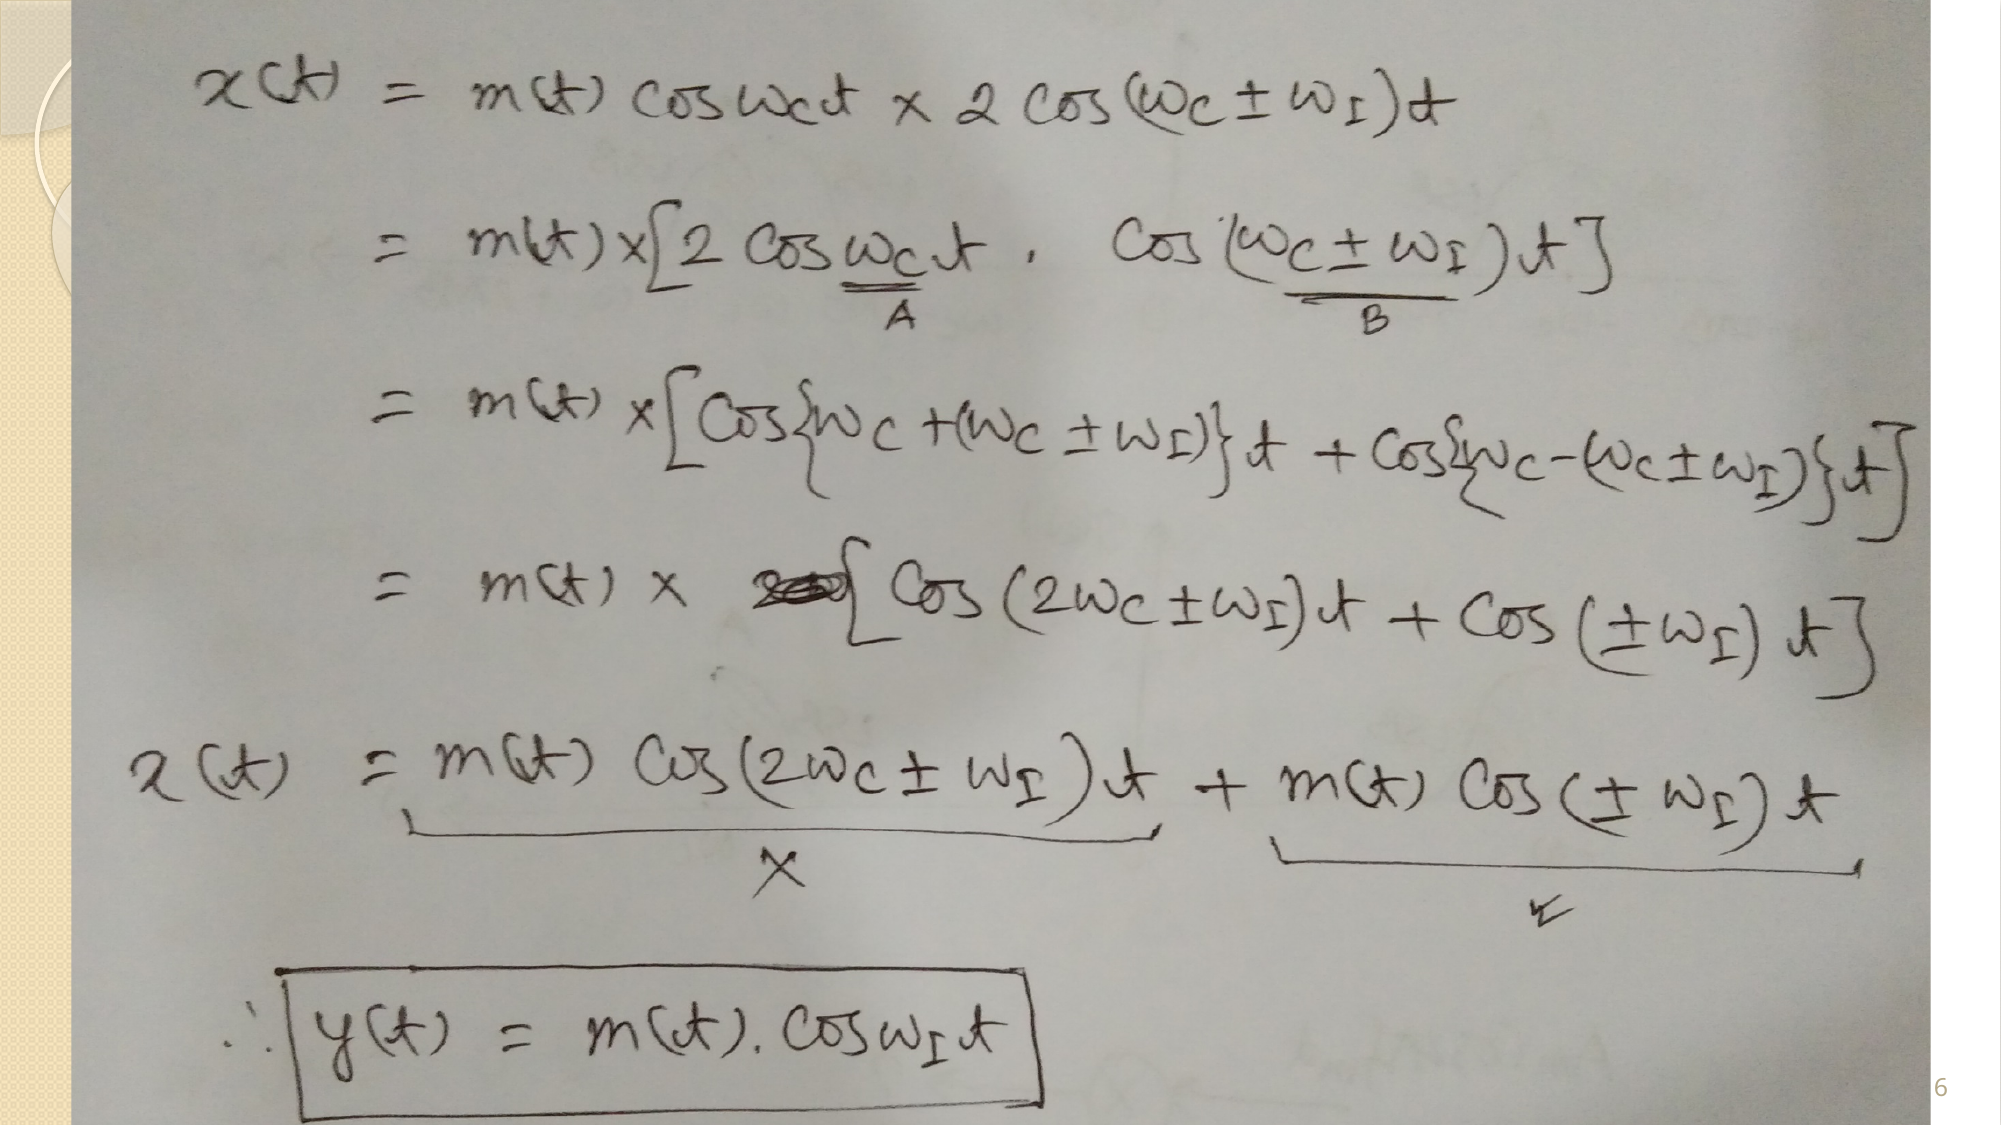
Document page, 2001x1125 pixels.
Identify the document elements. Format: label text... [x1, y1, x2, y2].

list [70, 0, 1931, 1125]
slide_number 16 [1936, 1034, 1984, 1113]
